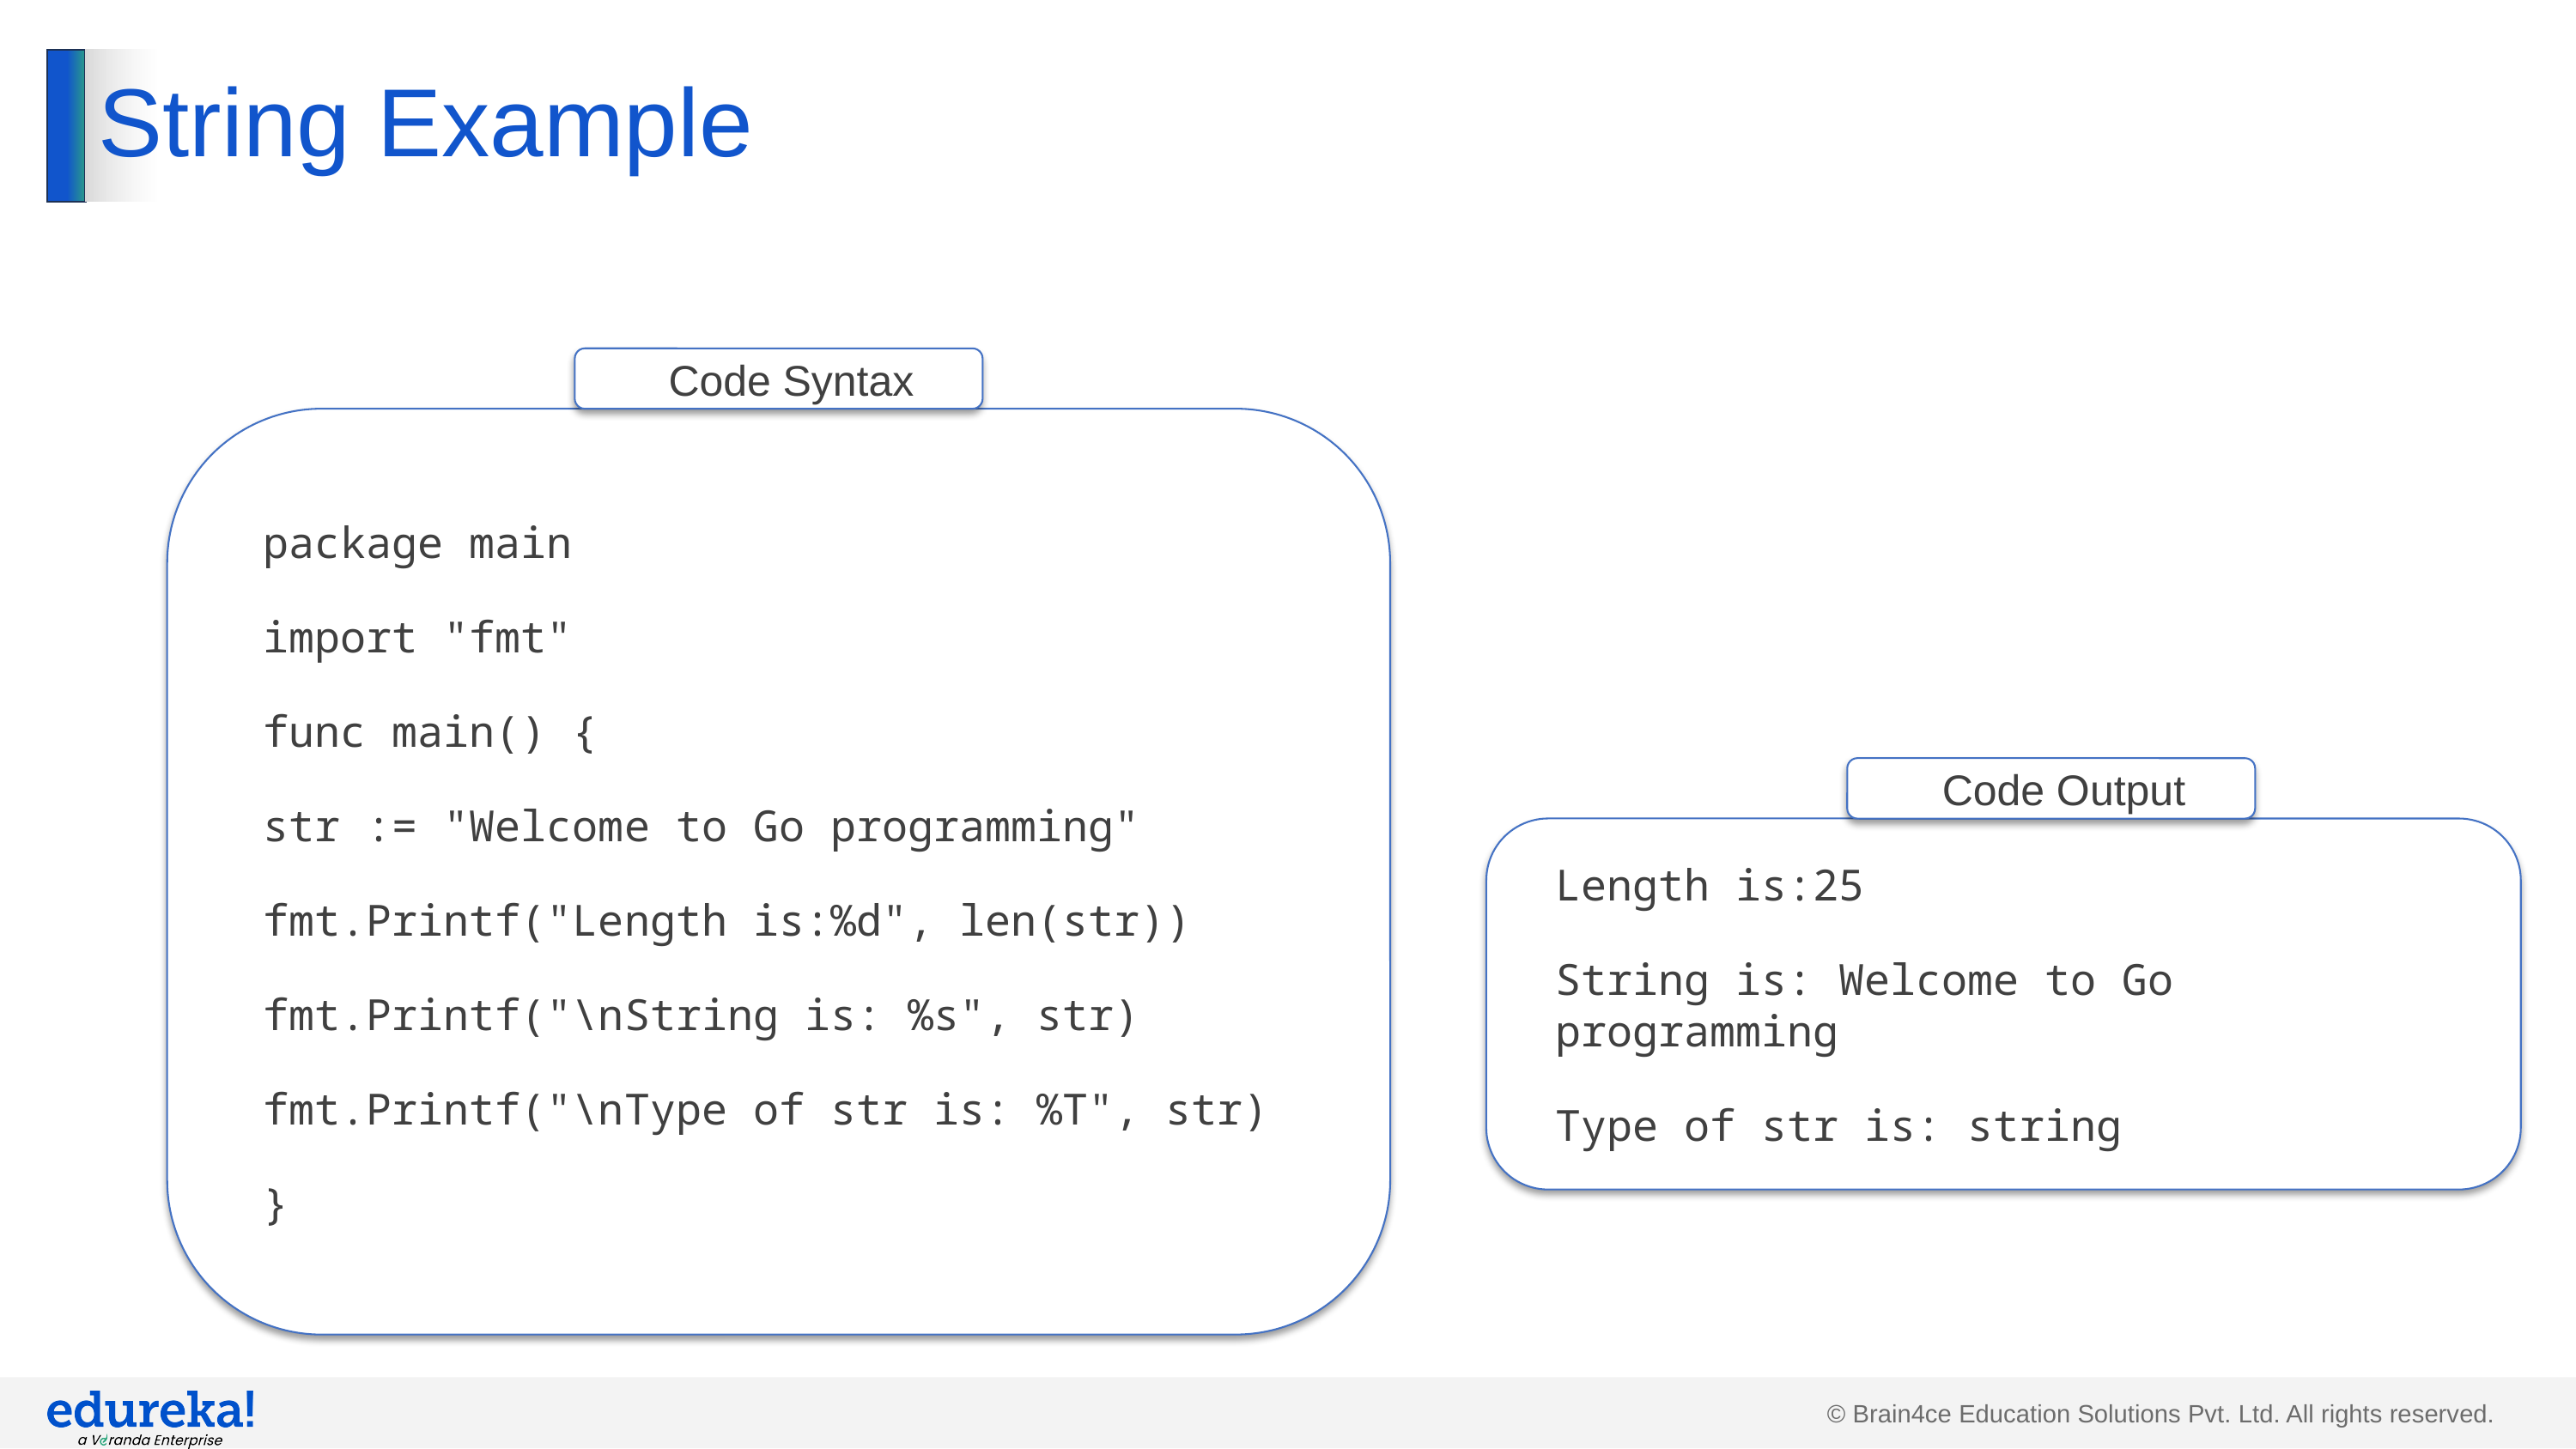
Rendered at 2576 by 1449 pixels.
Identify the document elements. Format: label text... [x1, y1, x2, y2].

text_box package main import "fmt" func main() { str := "Welcome to Go programming" fmt.Printf("Length is:%d", len(str)) fmt.Printf("\nString is: %s", str) fmt.Printf("\nType of str is: %T", str) } [167, 409, 1391, 1335]
picture [47, 1391, 253, 1449]
text_box Code Syntax [574, 348, 983, 409]
text_box Code Output [1847, 758, 2256, 819]
text_box Length is:25 String is: Welcome to Go programming Type of str is: string [1485, 818, 2521, 1190]
title String Example [85, 49, 2491, 202]
